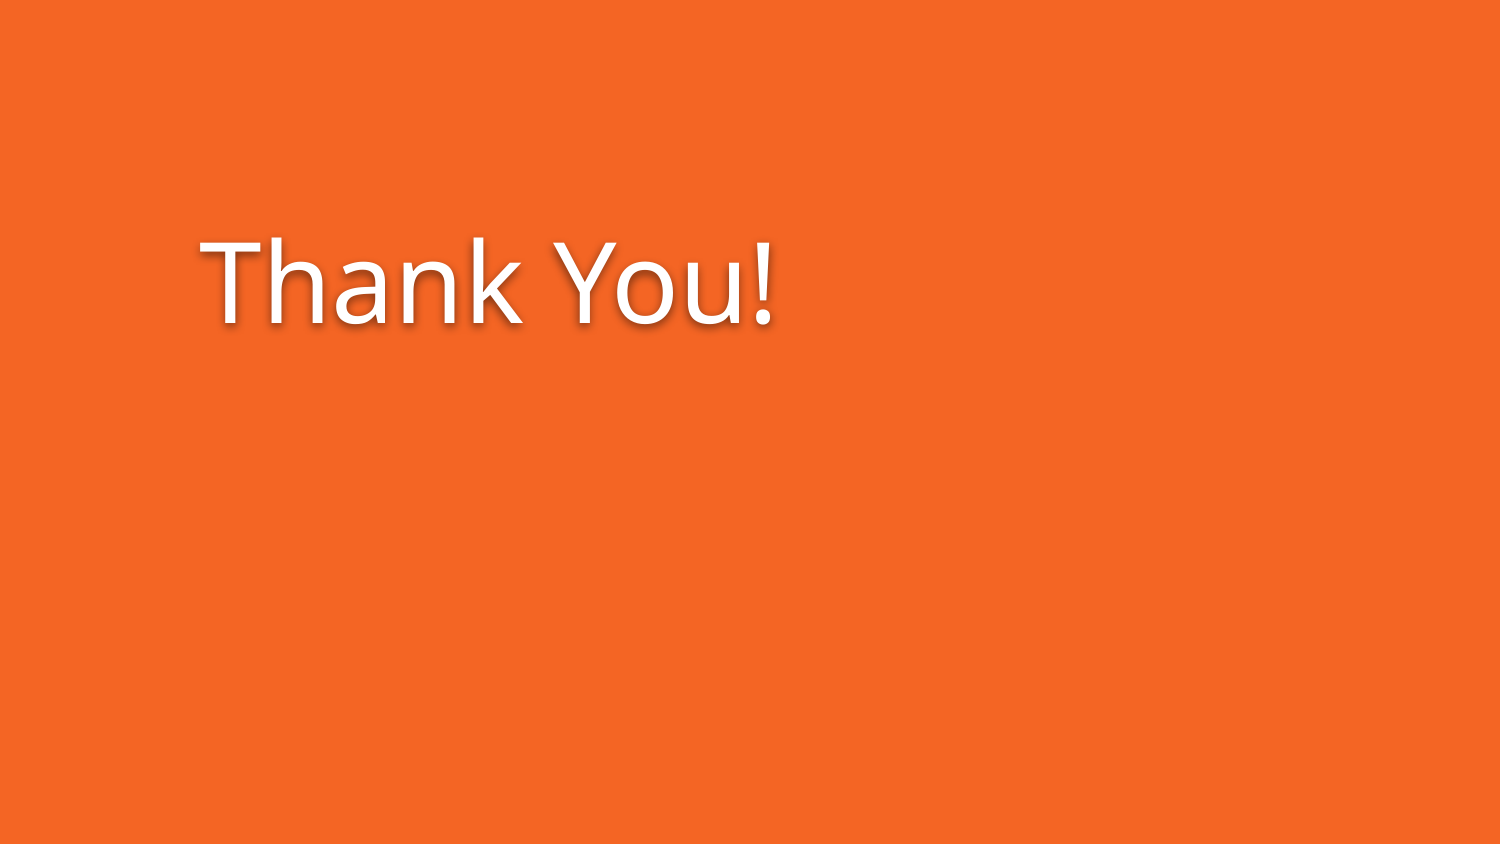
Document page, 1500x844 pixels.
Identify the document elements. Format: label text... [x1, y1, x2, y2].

text_box Thank You! [184, 196, 1275, 492]
